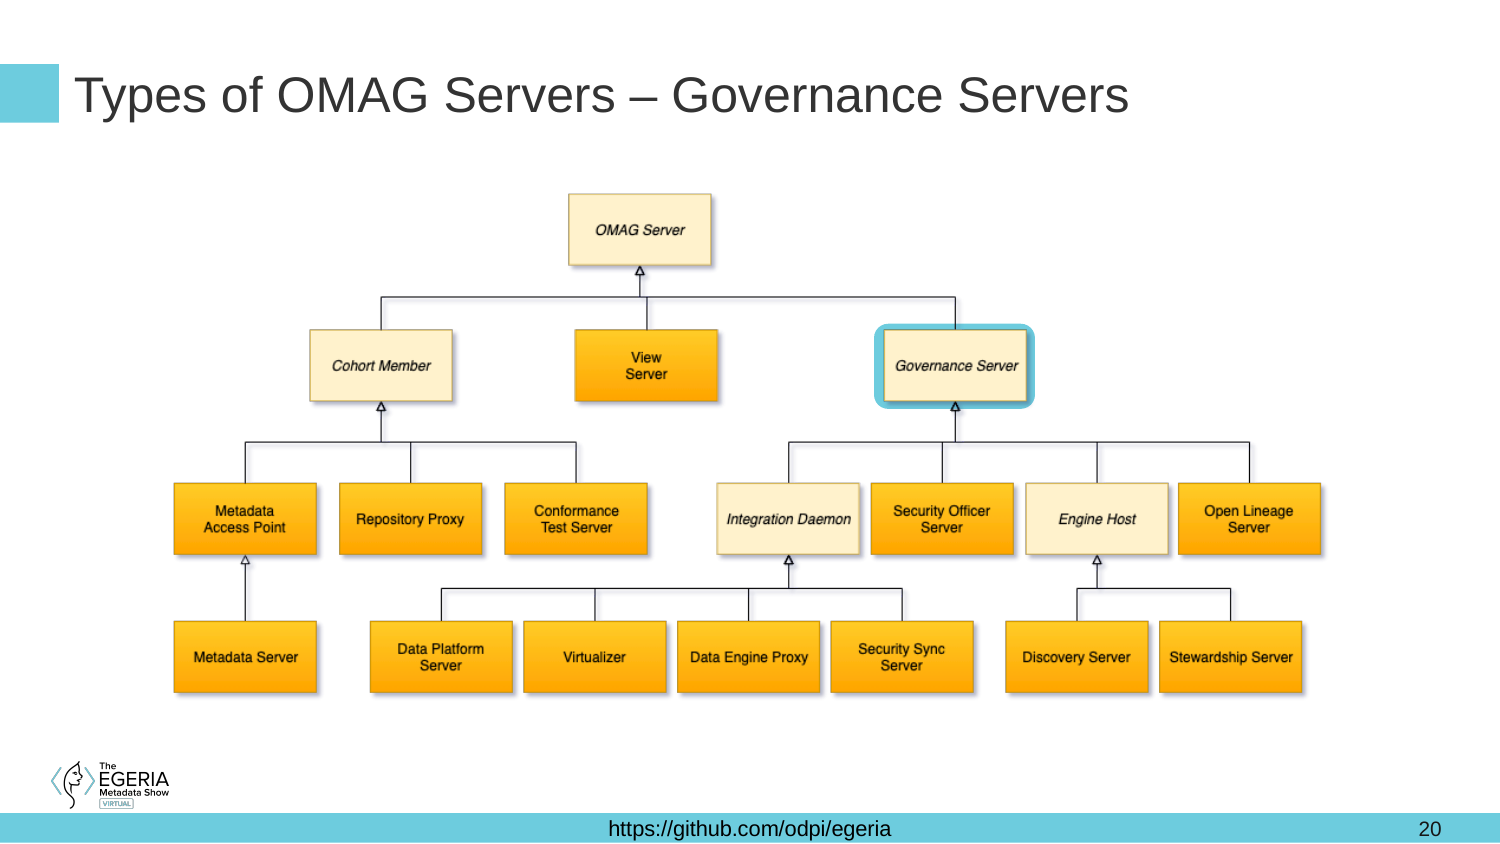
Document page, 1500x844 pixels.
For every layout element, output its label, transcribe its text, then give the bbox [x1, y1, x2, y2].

picture [51, 761, 169, 809]
slide_number 20 [1403, 813, 1494, 843]
picture [168, 188, 1340, 713]
title Types of OMAG Servers – Governance Servers [58, 47, 1449, 141]
